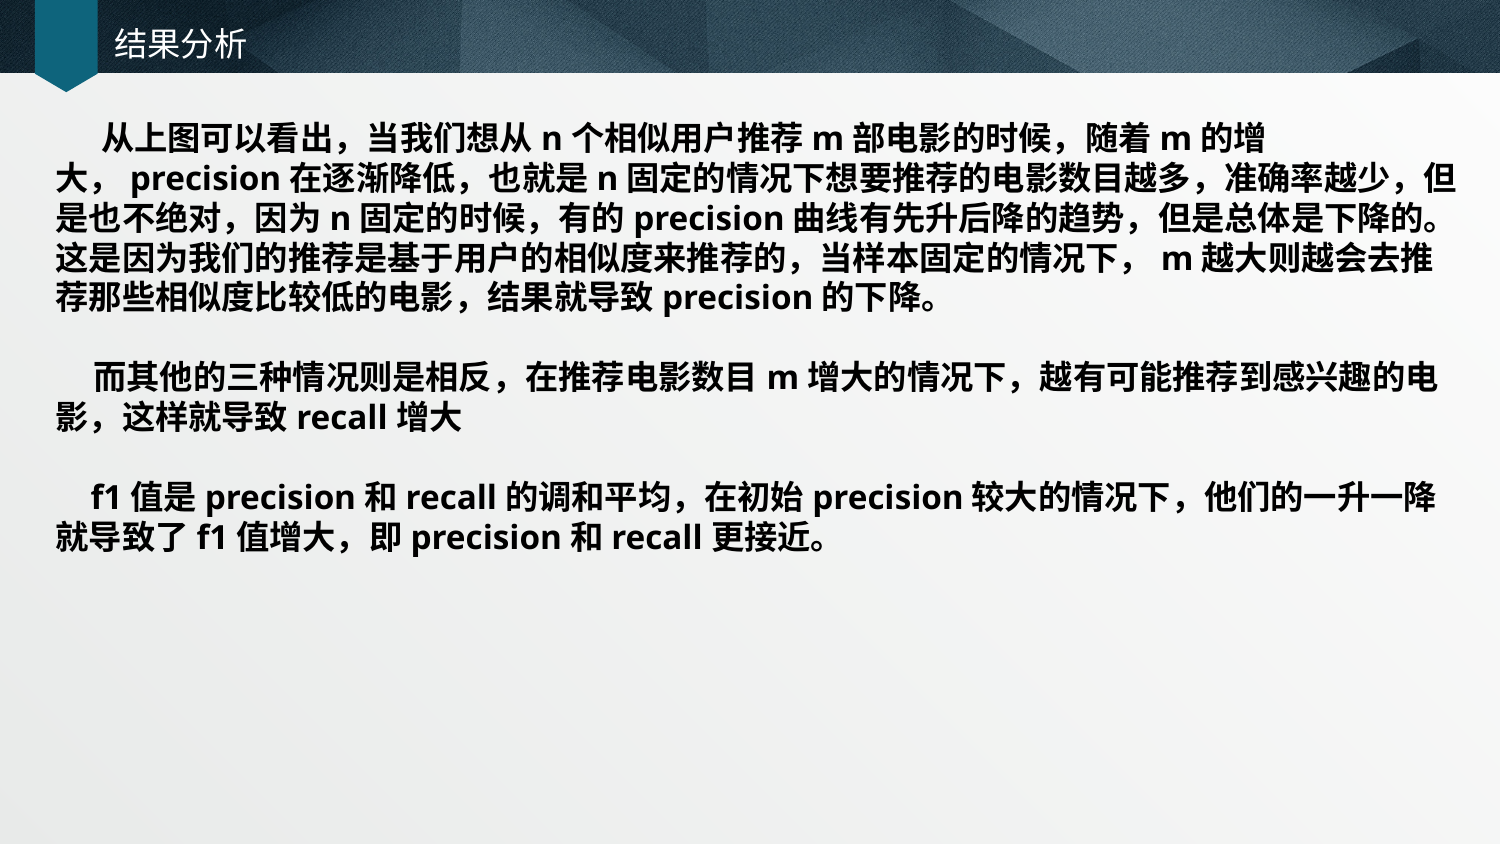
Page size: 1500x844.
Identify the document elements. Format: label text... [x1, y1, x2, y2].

picture [0, 0, 34, 73]
title 结果分析 [99, 20, 550, 66]
text_box 从上图可以看出，当我们想从n个相似用户推荐m部电影的时候，随着m的增大，precision在逐渐降低，也就是n固定的情况下想要推荐的电影数目越多，准确率越少，但是也不绝对，因为n固定的时候，有的precision曲线有先升后降的趋势，但是总体是下降的。这是因为我们的推荐是基于用户的相似度来推荐的，当样本固定的情况下，m越大则越会去推荐那些相似度比较低的电影，结果就导致precision的下降。 而其他的三种情况则是相反，在推荐电影数目m增大的情况下，越有可能推荐到感兴趣的电影，这样就导致recall增大 f1值是precision和recall的调和平均，在初始precision较大的情况下，他们的一升一降就导致了f1值增大，即precision和recall更接近。 [55, 116, 1460, 557]
picture [98, 0, 1500, 73]
